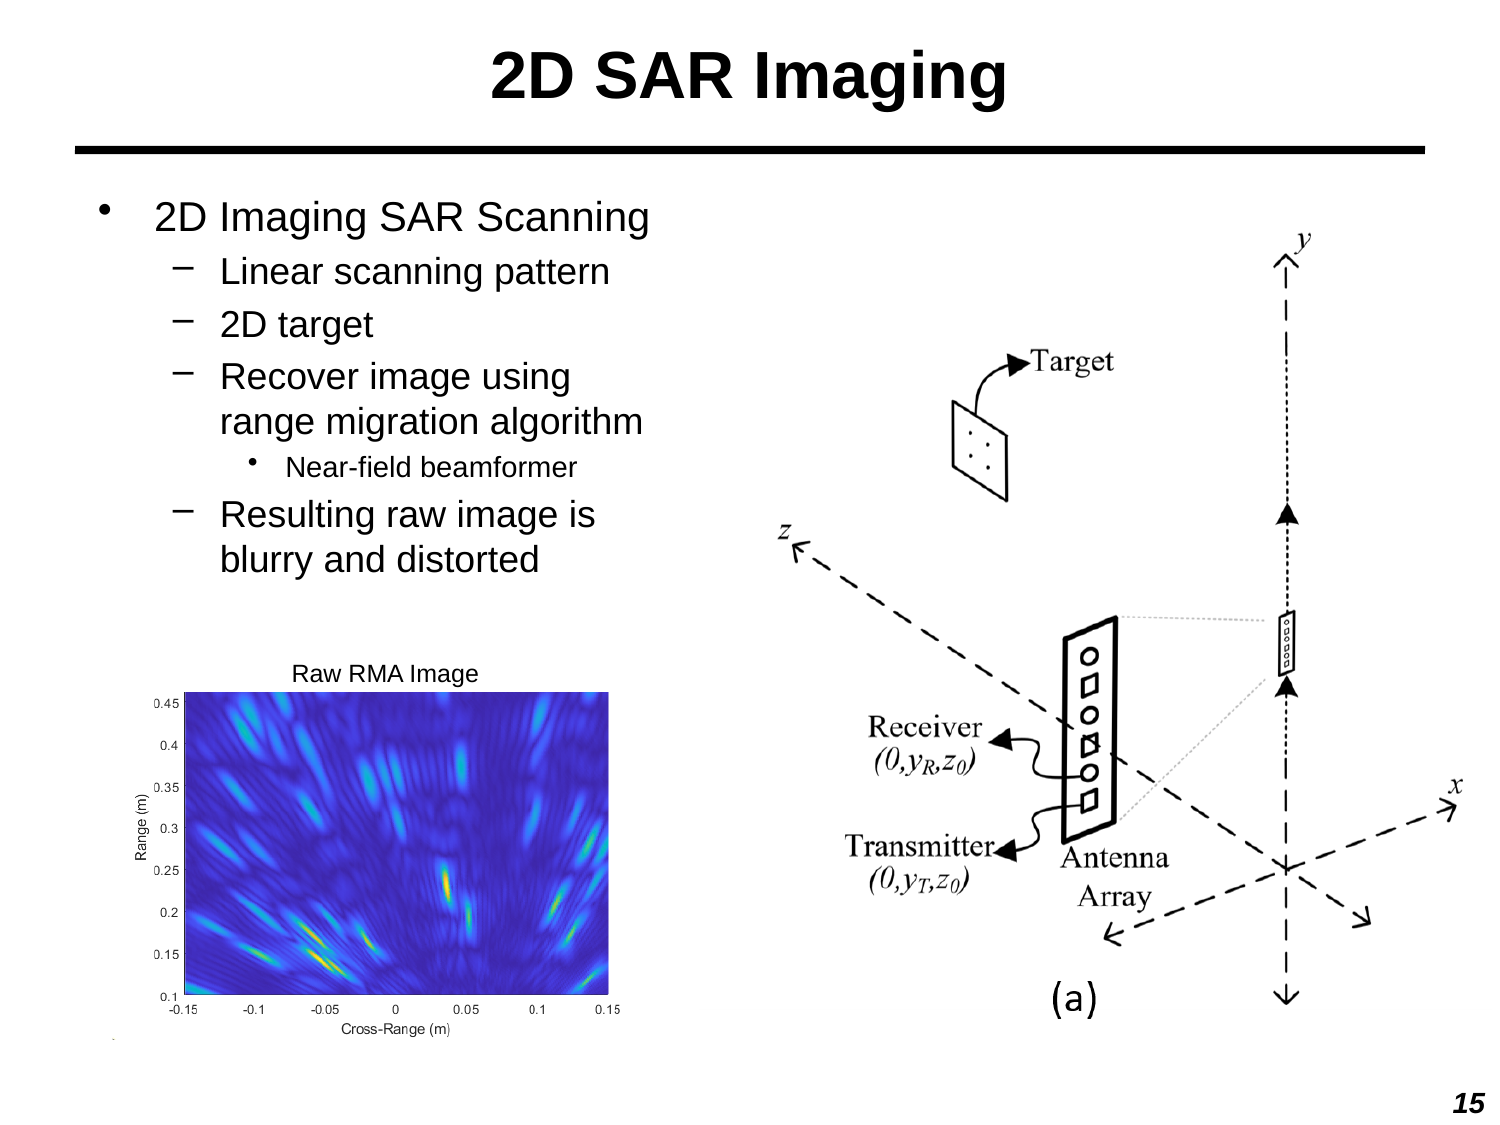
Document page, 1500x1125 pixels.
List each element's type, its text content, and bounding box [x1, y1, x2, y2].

picture [699, 224, 1493, 1030]
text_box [112, 649, 659, 1040]
text_box 2D SAR Imaging [37, 24, 1463, 163]
text_box 2D Imaging SAR Scanning Linear scanning pattern 2D target Recover image using range migration algorithm Near-field beamformer Resulting raw image is blurry and distorted [83, 182, 675, 950]
